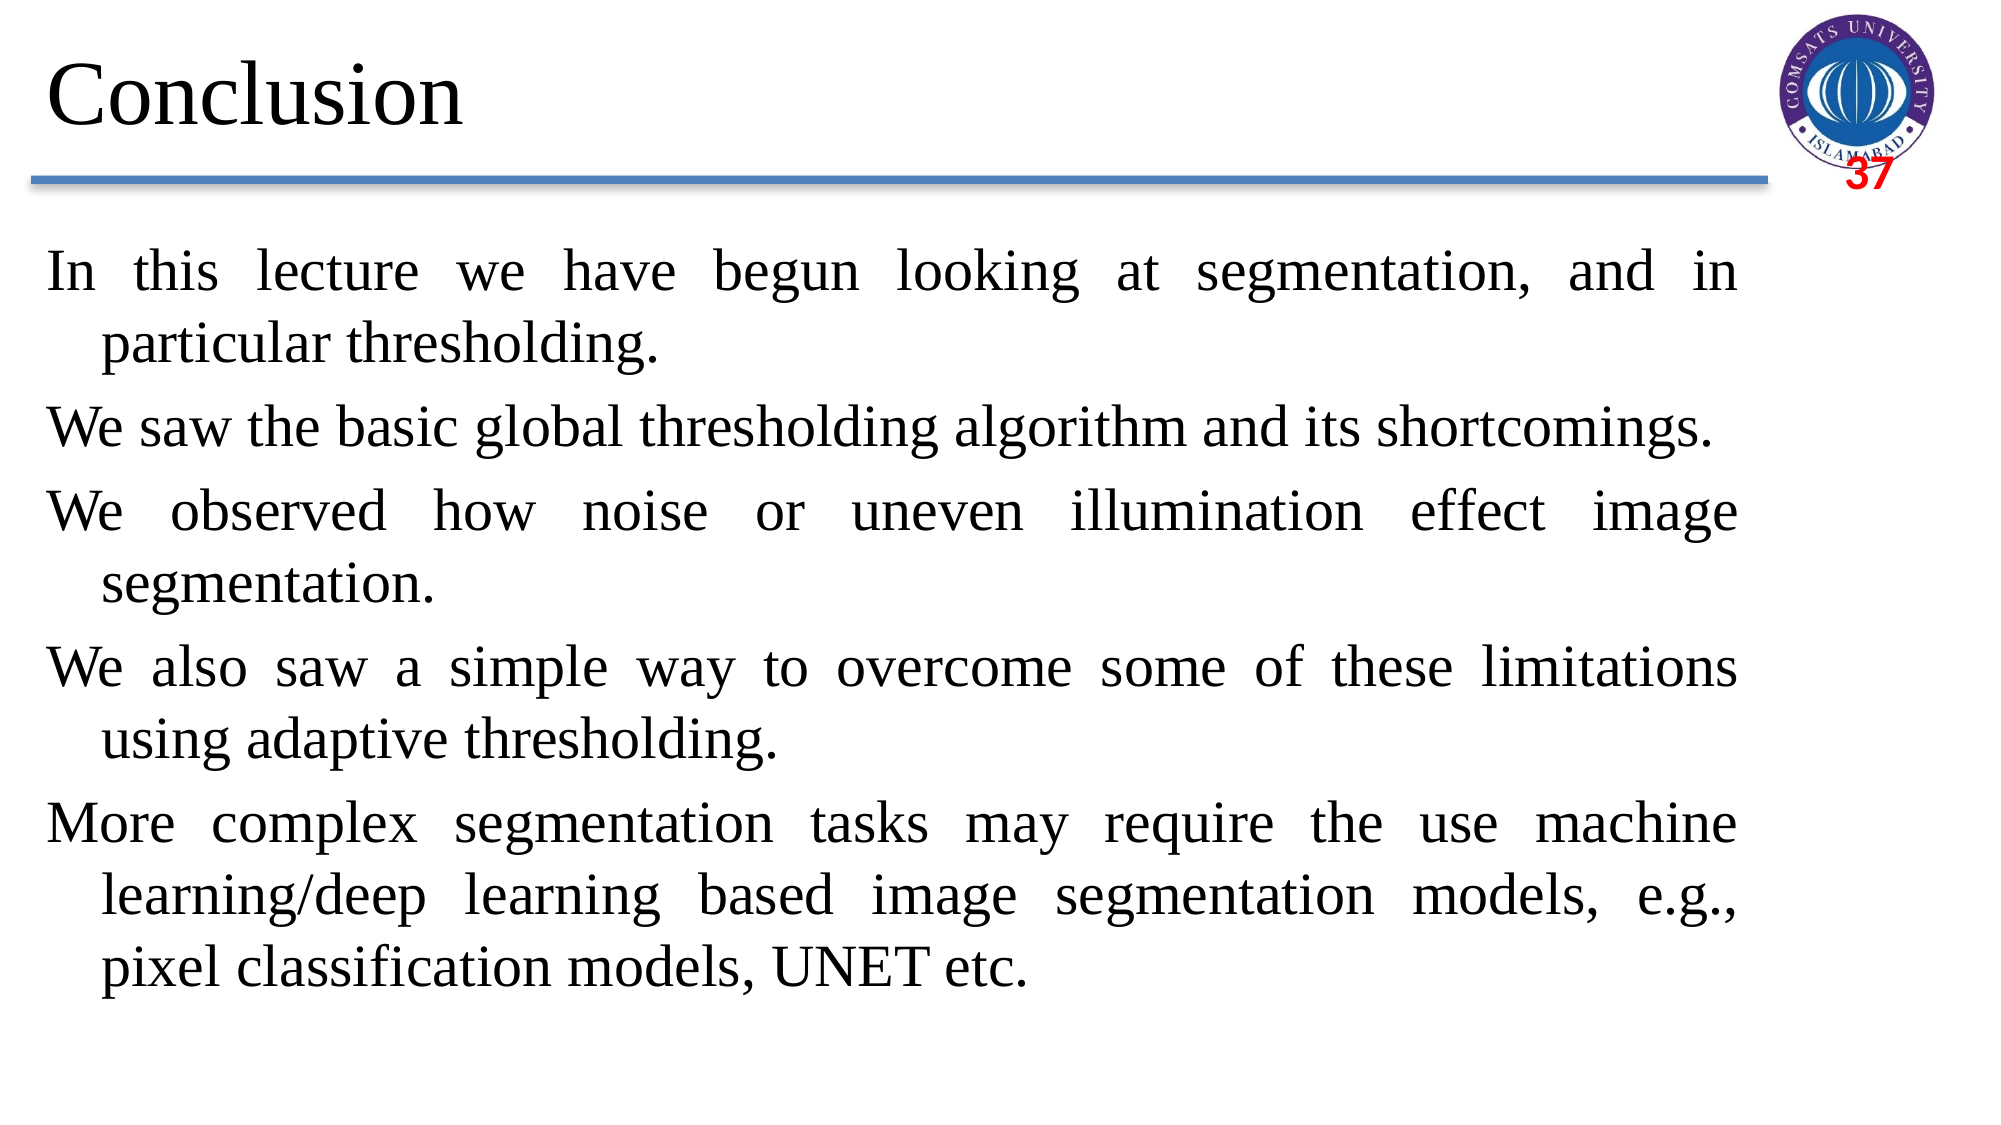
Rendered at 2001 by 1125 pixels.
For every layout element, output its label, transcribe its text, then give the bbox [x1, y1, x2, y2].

picture [1768, 1, 1945, 182]
title Conclusion [31, 11, 1672, 164]
list In this lecture we have begun looking at segmentation, and in particular thresholding. We saw the basic global thresholding algorithm and its shortcomings. We observed how noise or uneven illumination effect image segmentation. We also saw a simple way to overcome some of these limitations using adaptive thresholding. More complex segmentation tasks may require the use machine learning/deep learning based image segmentation models, e.g., pixel classification models, UNET etc. [31, 222, 1756, 1055]
